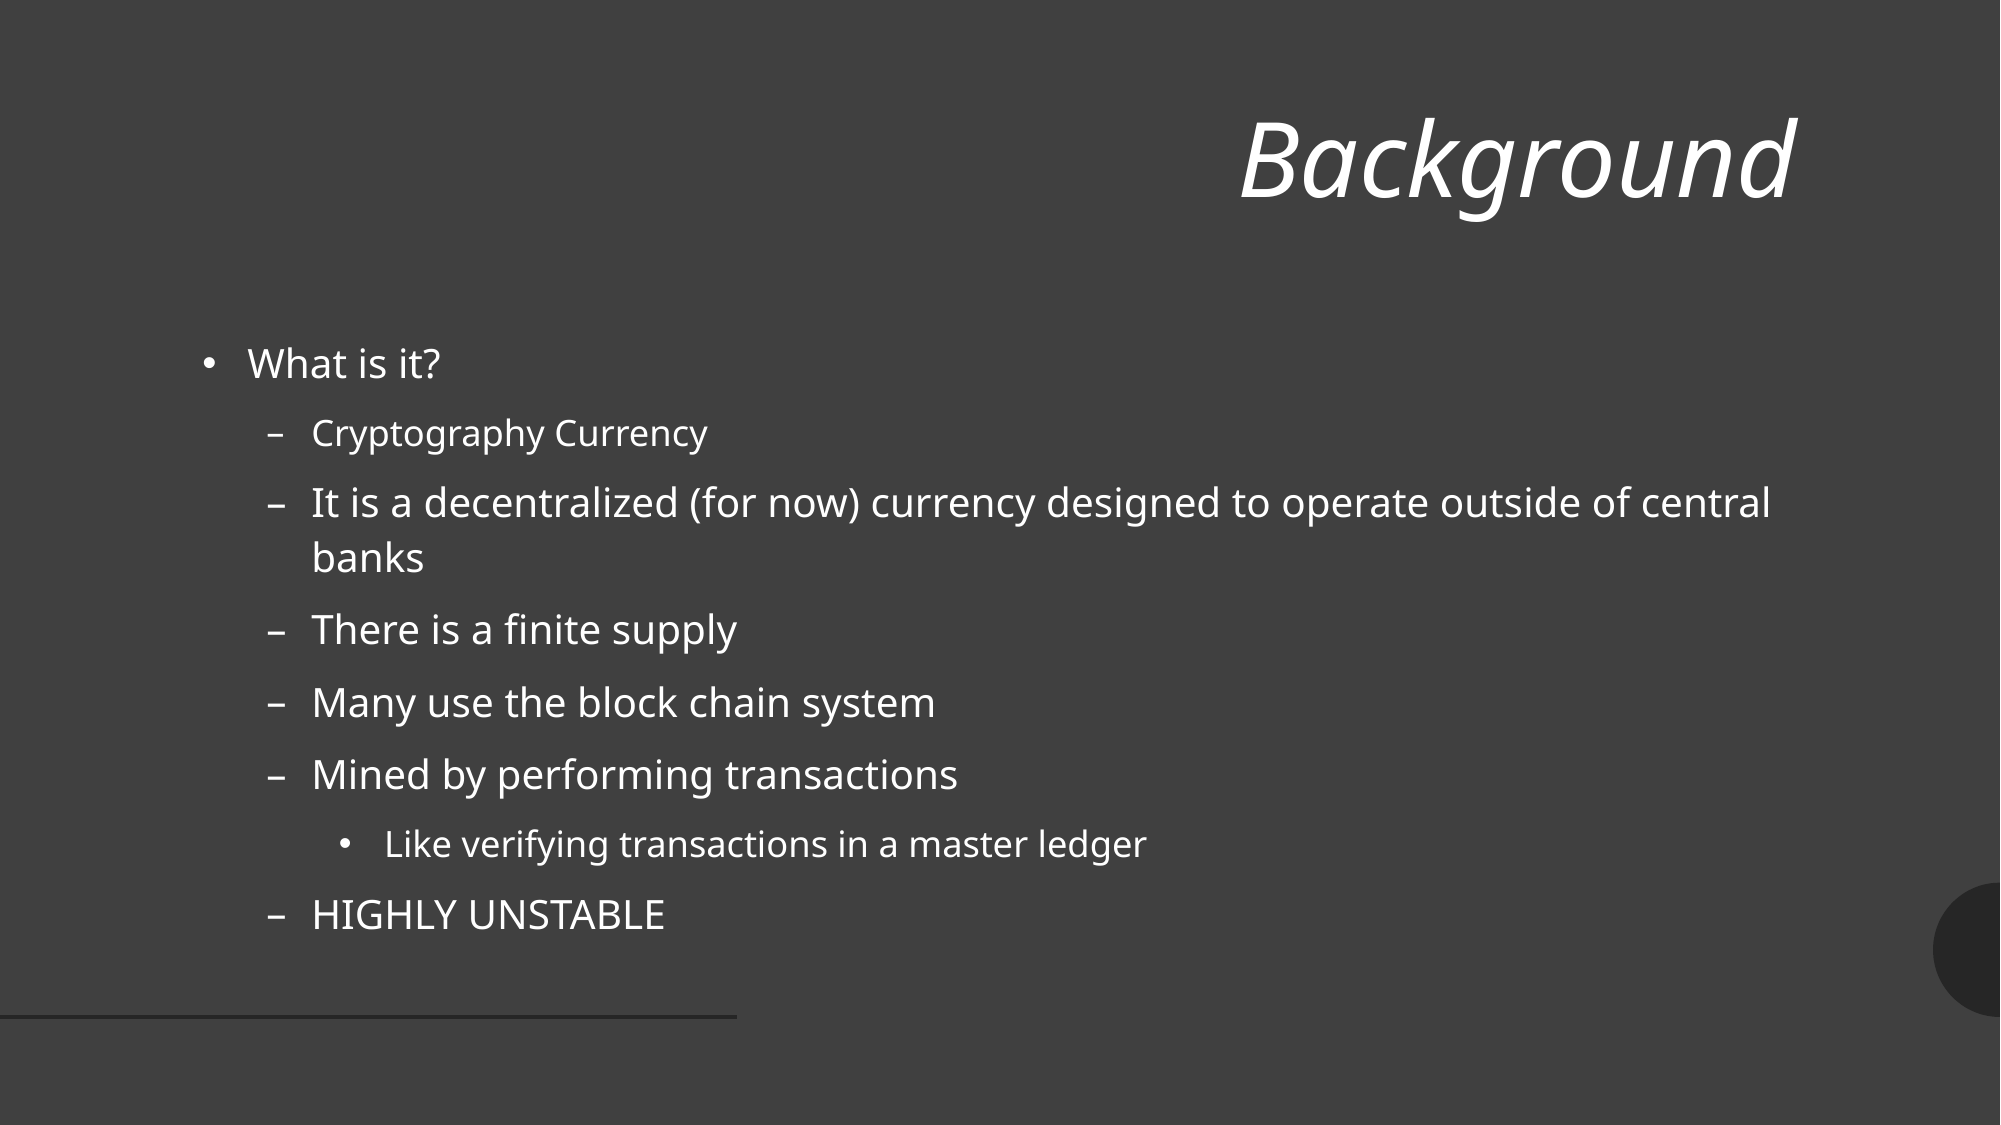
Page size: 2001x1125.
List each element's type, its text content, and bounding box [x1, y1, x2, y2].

title Background [187, 99, 1813, 292]
list What is it? Cryptography Currency It is a decentralized (for now) currency designed to operate outside of central banks There is a finite supply Many use the block chain system Mined by performing transactions Like verifying transactions in a master ledger HIGHLY UNSTABLE [187, 324, 1813, 950]
